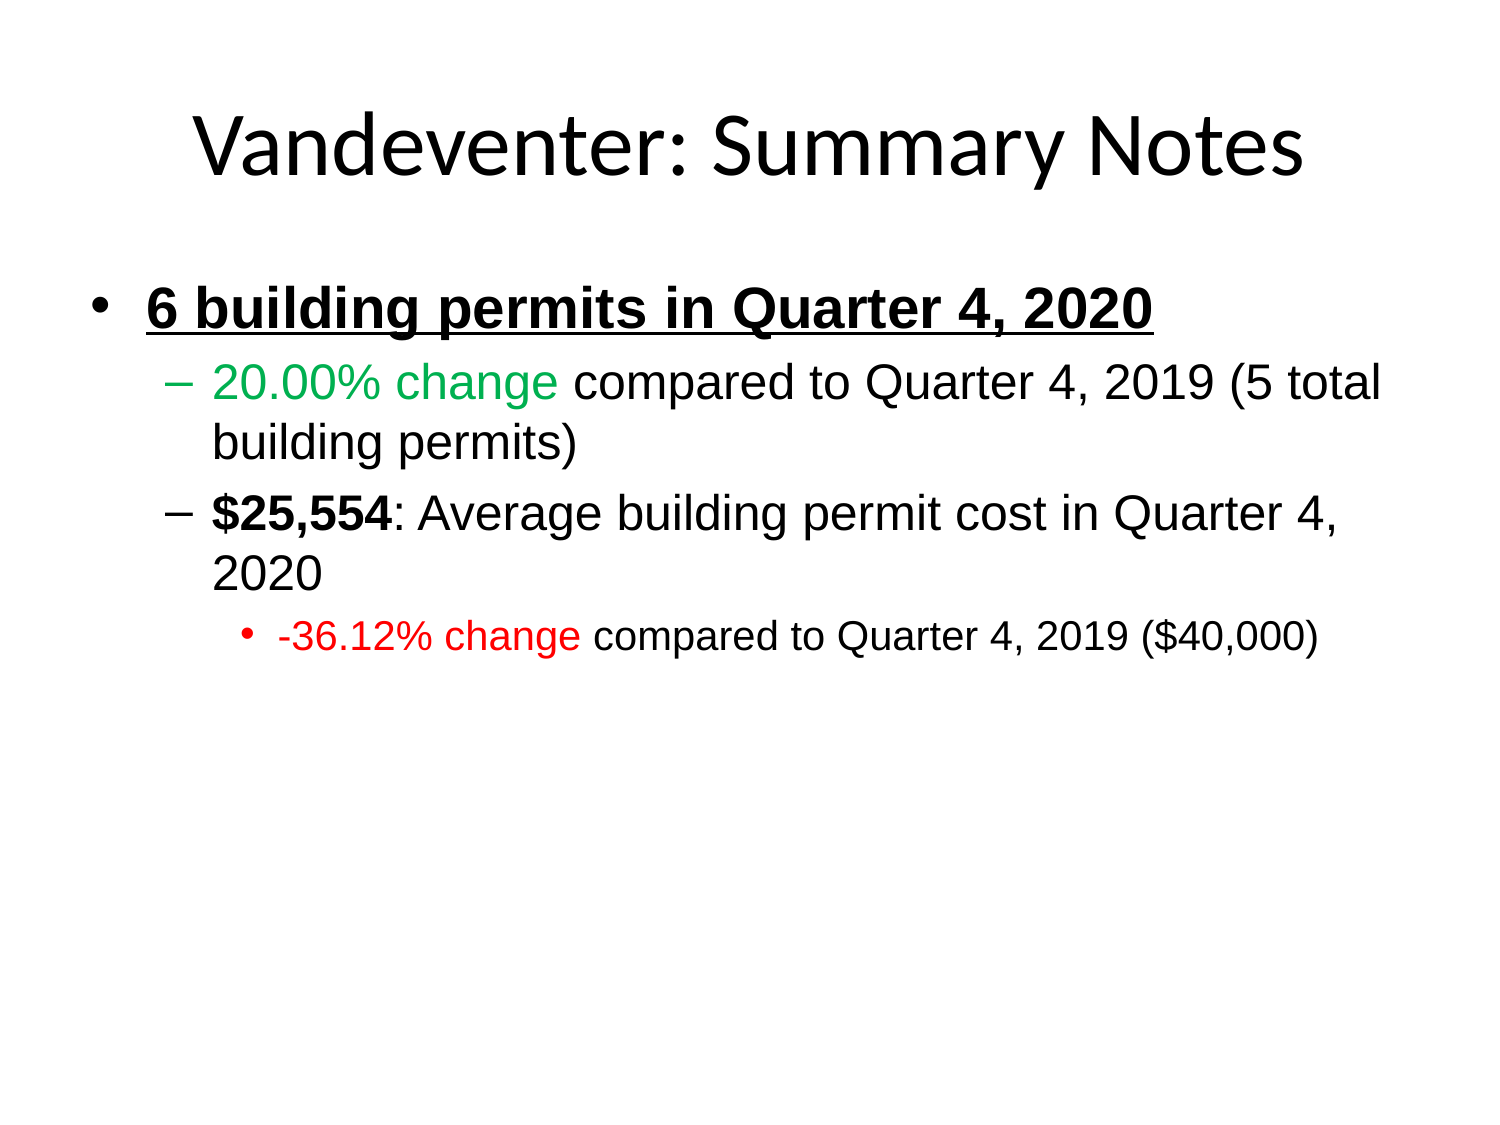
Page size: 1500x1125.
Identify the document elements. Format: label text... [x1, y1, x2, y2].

title Vandeventer: Summary Notes [75, 45, 1425, 233]
list 6 building permits in Quarter 4, 2020 20.00% change compared to Quarter 4, 2019 (5 total building permits) $25,554: Average building permit cost in Quarter 4, 2020 -36.12% change compared to Quarter 4, 2019 ($40,000) [75, 262, 1425, 1005]
